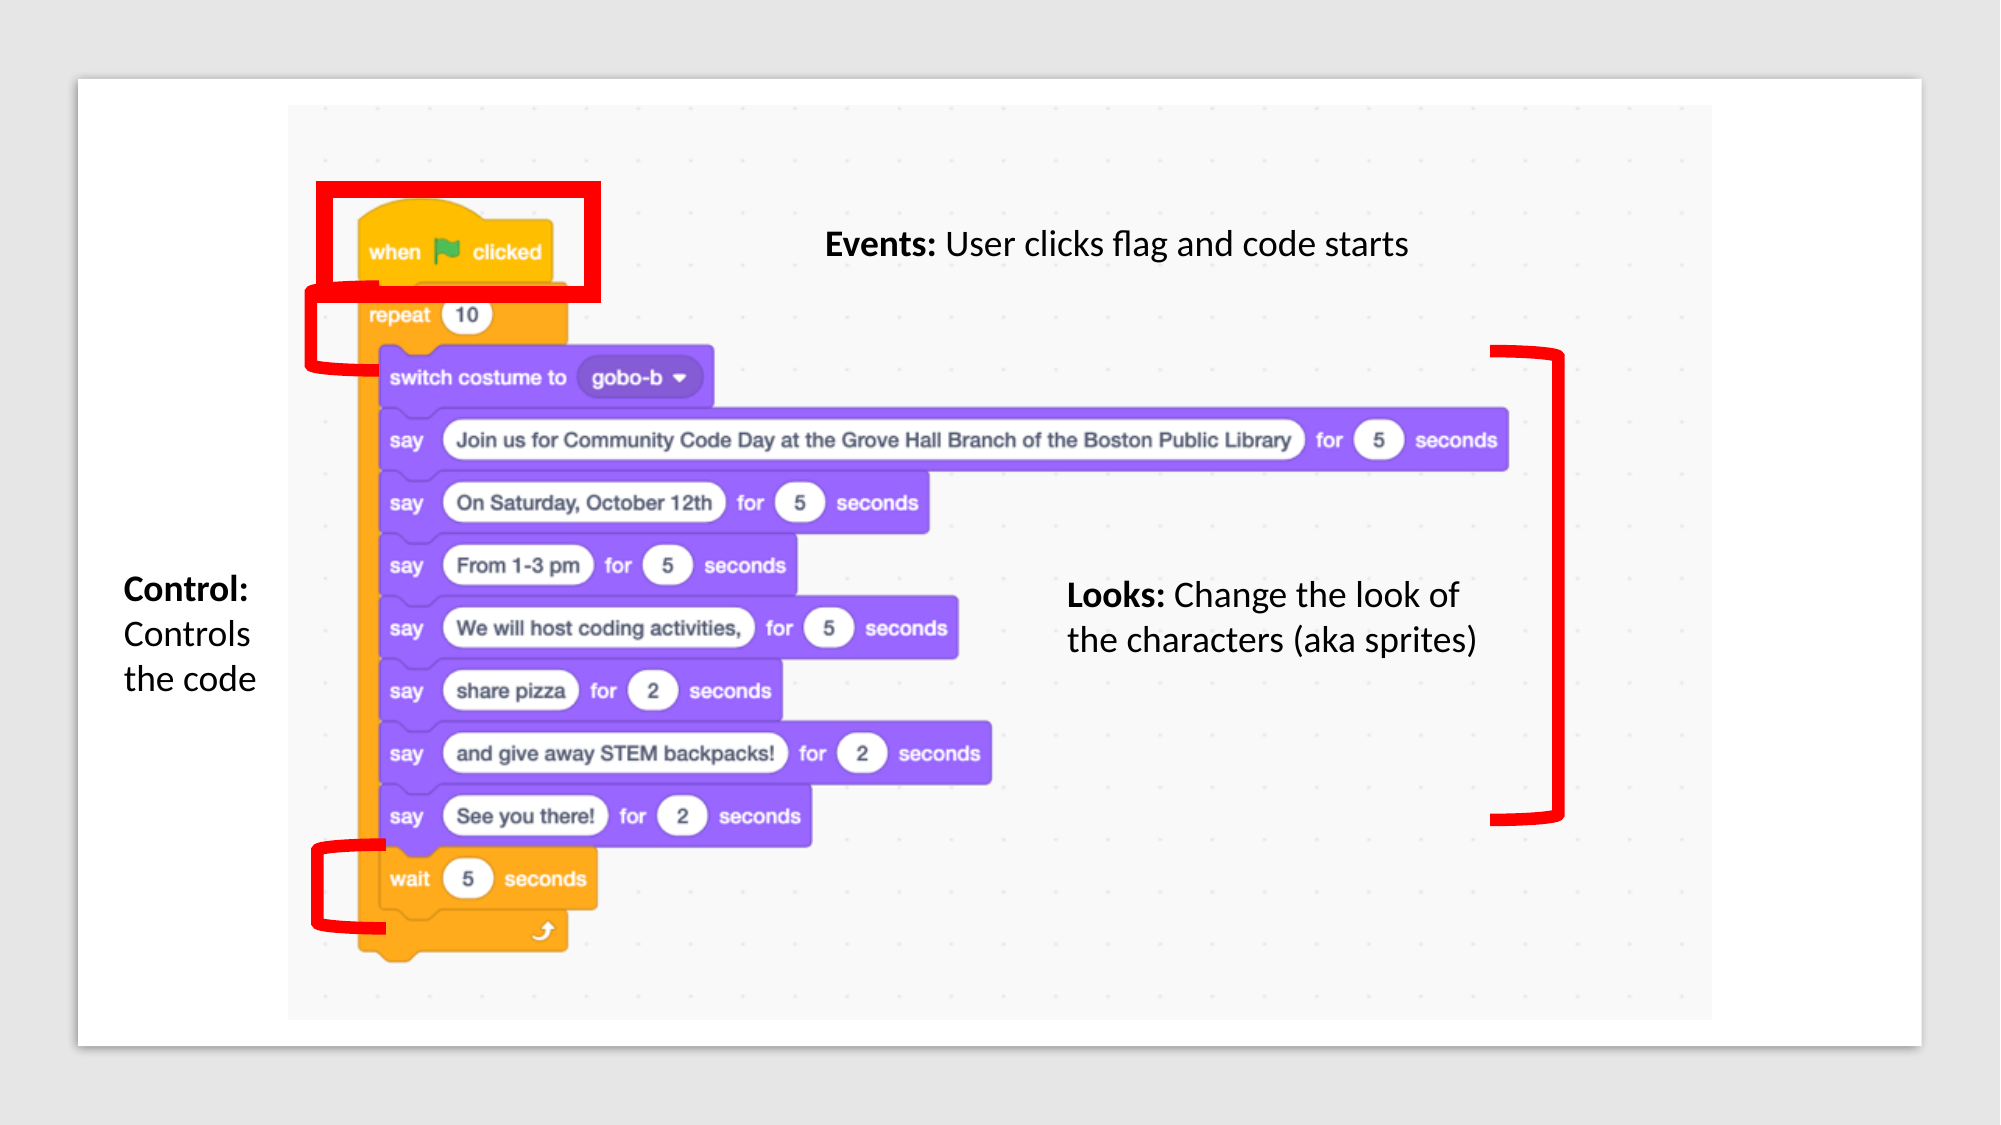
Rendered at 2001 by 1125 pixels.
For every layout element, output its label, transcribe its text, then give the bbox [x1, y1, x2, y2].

text_box [77, 78, 1923, 1047]
picture [288, 105, 1712, 1020]
text_box [0, 0, 2000, 1125]
text_box Control: Controls the code [109, 556, 288, 707]
